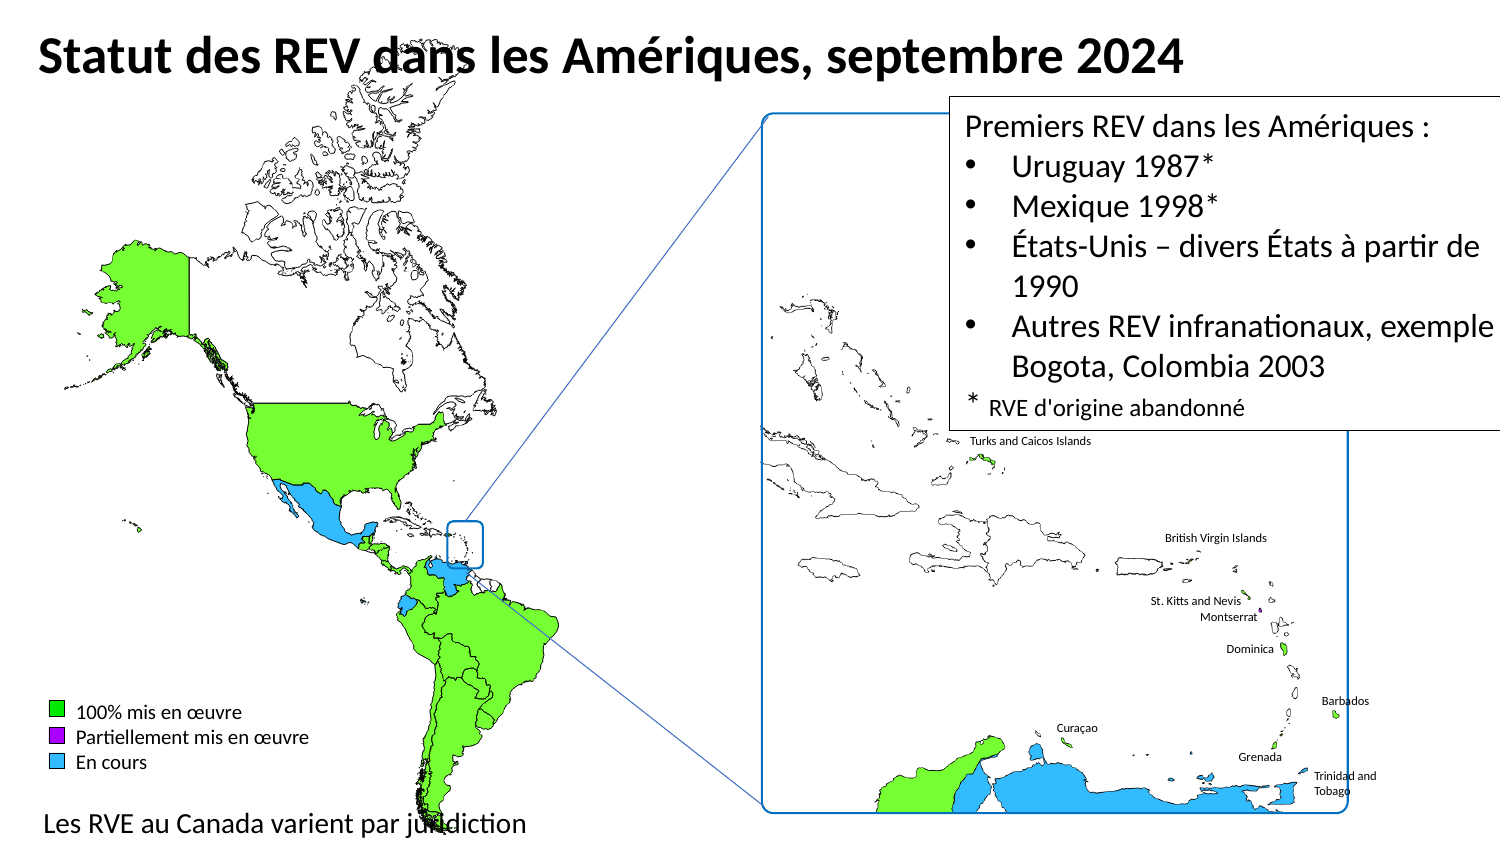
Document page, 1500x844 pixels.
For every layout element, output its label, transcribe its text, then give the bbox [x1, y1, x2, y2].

text_box Les RVE au Canada varient par juridiction [28, 796, 543, 844]
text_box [465, 572, 764, 807]
text_box Statut des REV dans les Amériques, septembre 2024 [23, 12, 1500, 92]
text_box [48, 752, 61, 769]
text_box Premiers REV dans les Amériques : Uruguay 1987* Mexique 1998* États-Unis – divers États à partir de 1990 Autres REV infranationaux, exemple Bogota, Colombia 2003 * RVE d'origine abandonné [949, 96, 1500, 431]
text_box Trinidad and Tobago [1347, 760, 1392, 805]
text_box Barbados [1347, 685, 1385, 716]
picture [760, 113, 1347, 814]
text_box [48, 727, 61, 744]
text_box [48, 700, 61, 717]
picture [64, 37, 563, 837]
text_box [465, 116, 769, 522]
